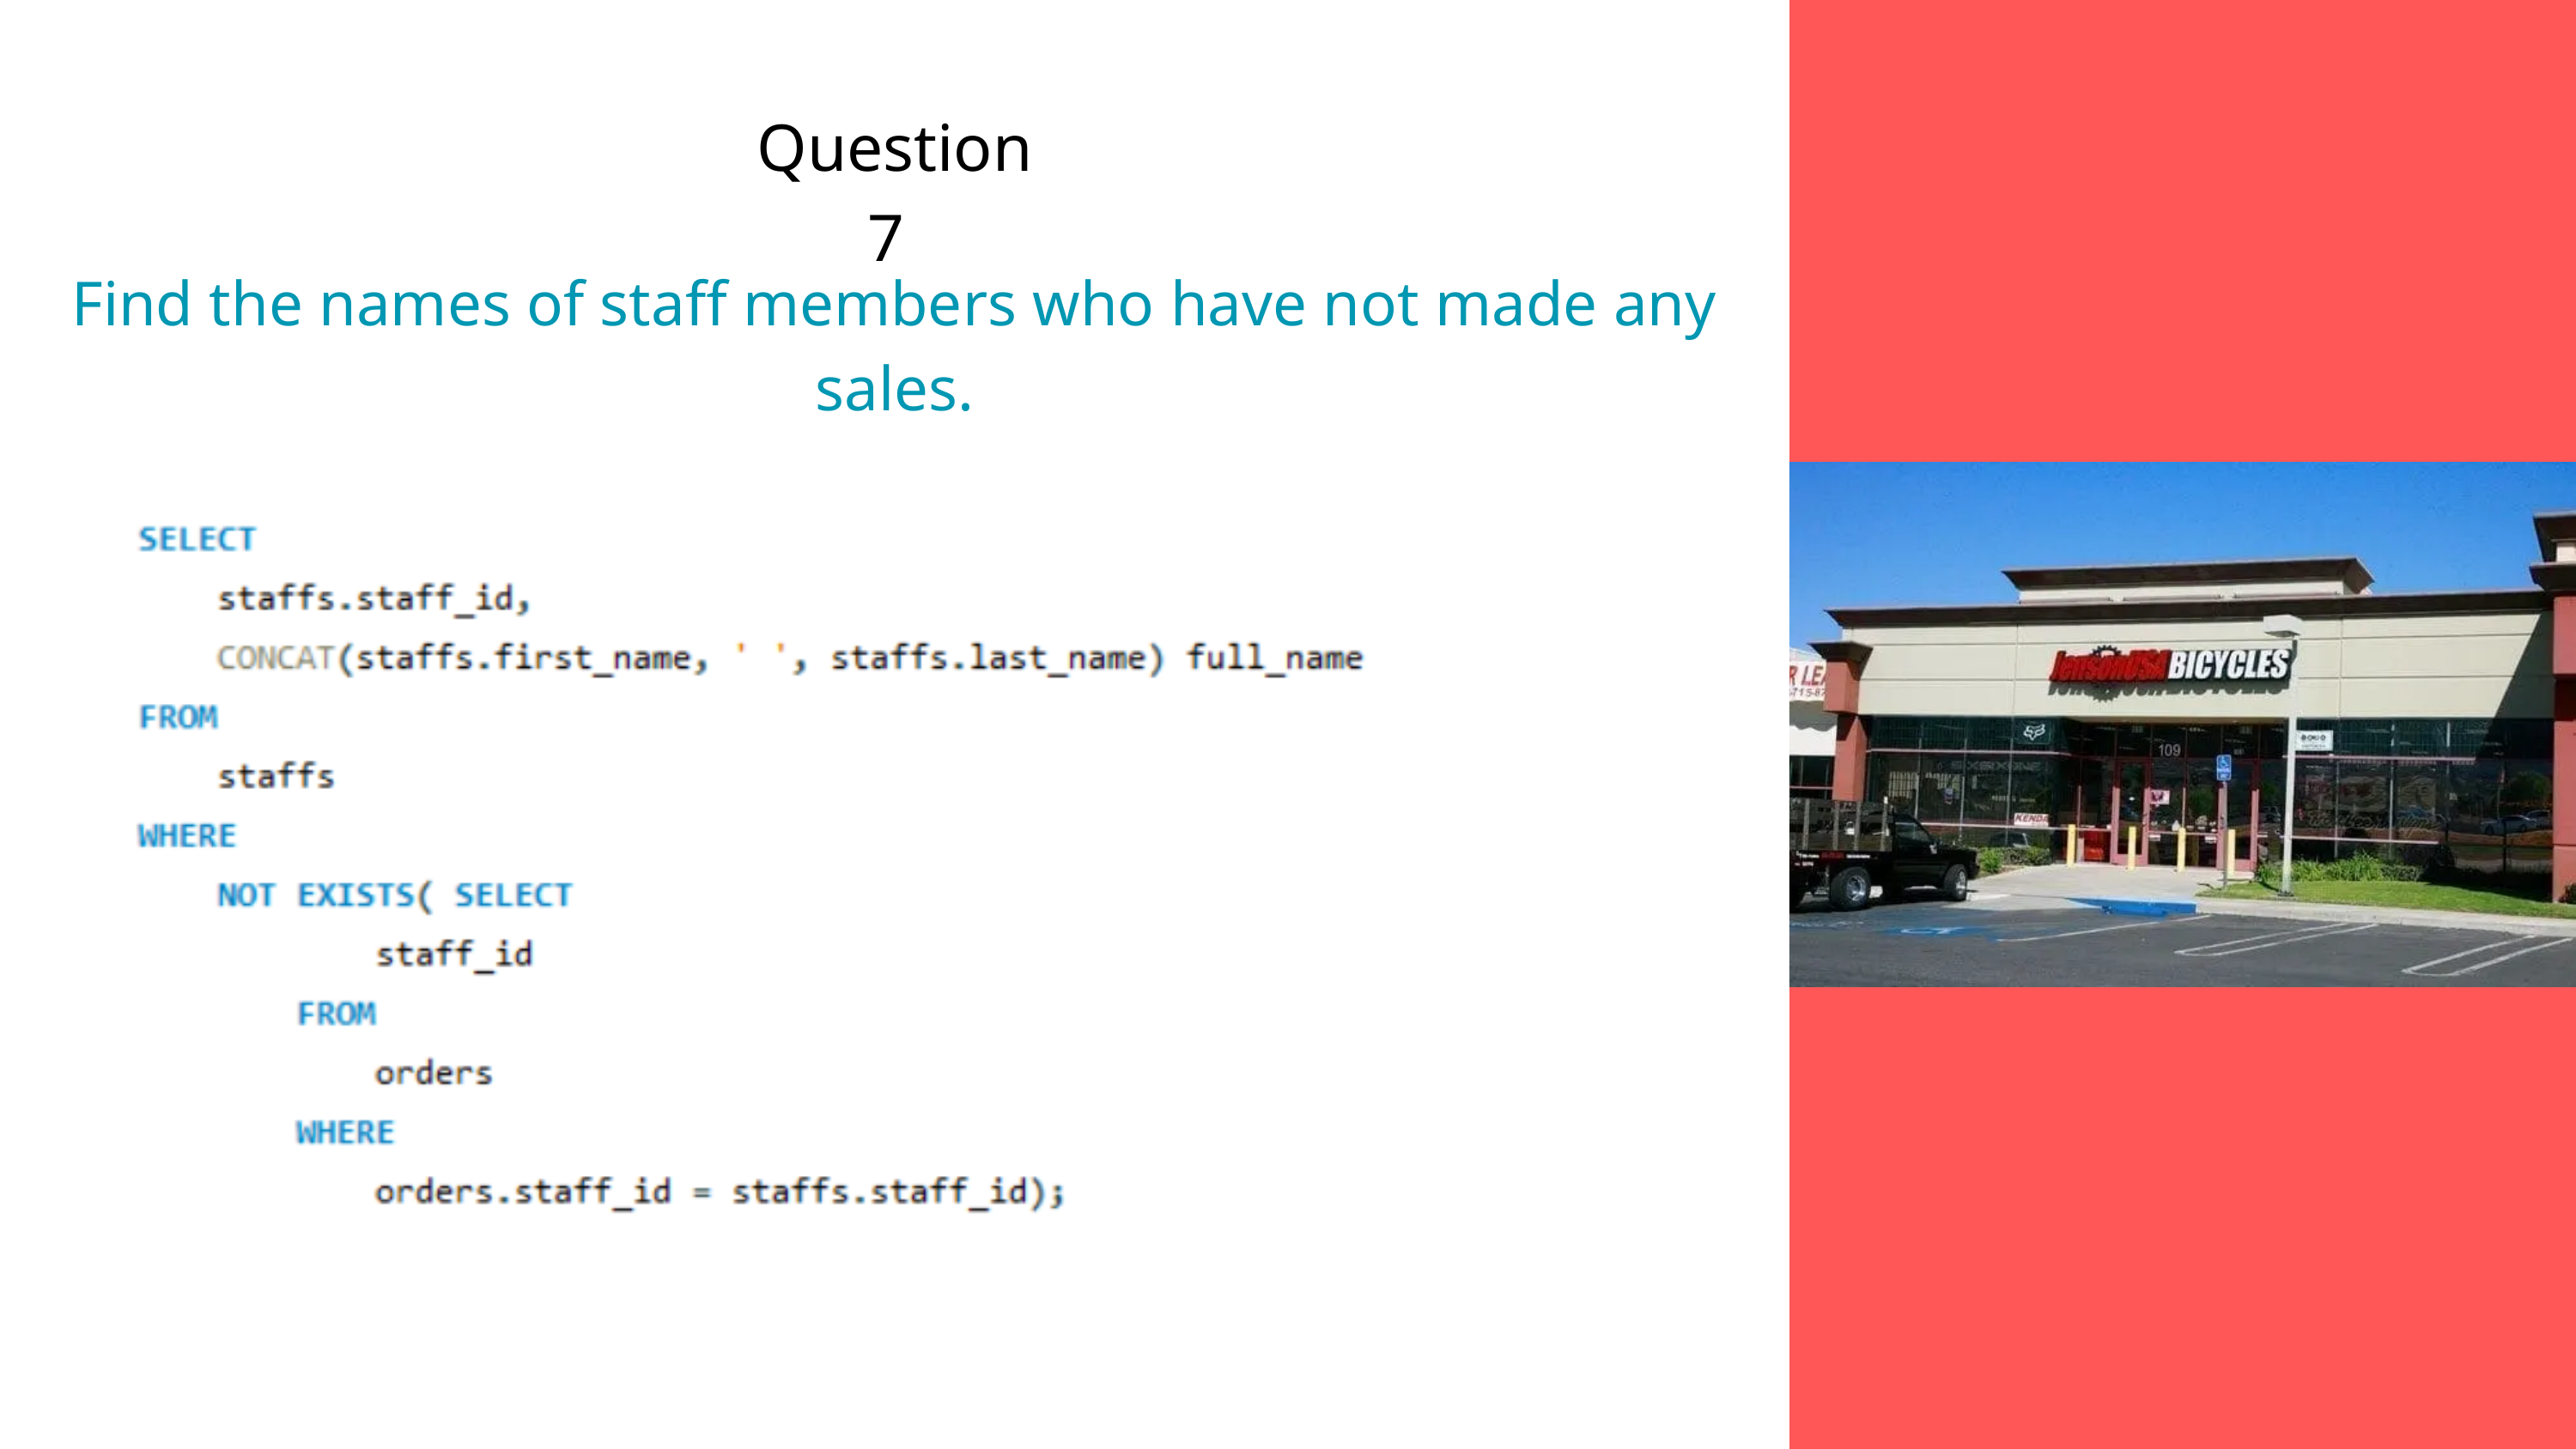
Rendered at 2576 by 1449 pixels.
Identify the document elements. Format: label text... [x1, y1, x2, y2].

text_box Find the names of staff members who have not made any sales. [0, 252, 1784, 423]
text_box [126, 513, 1663, 1304]
text_box Question 7 [740, 94, 1048, 252]
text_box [1789, 0, 2576, 1449]
